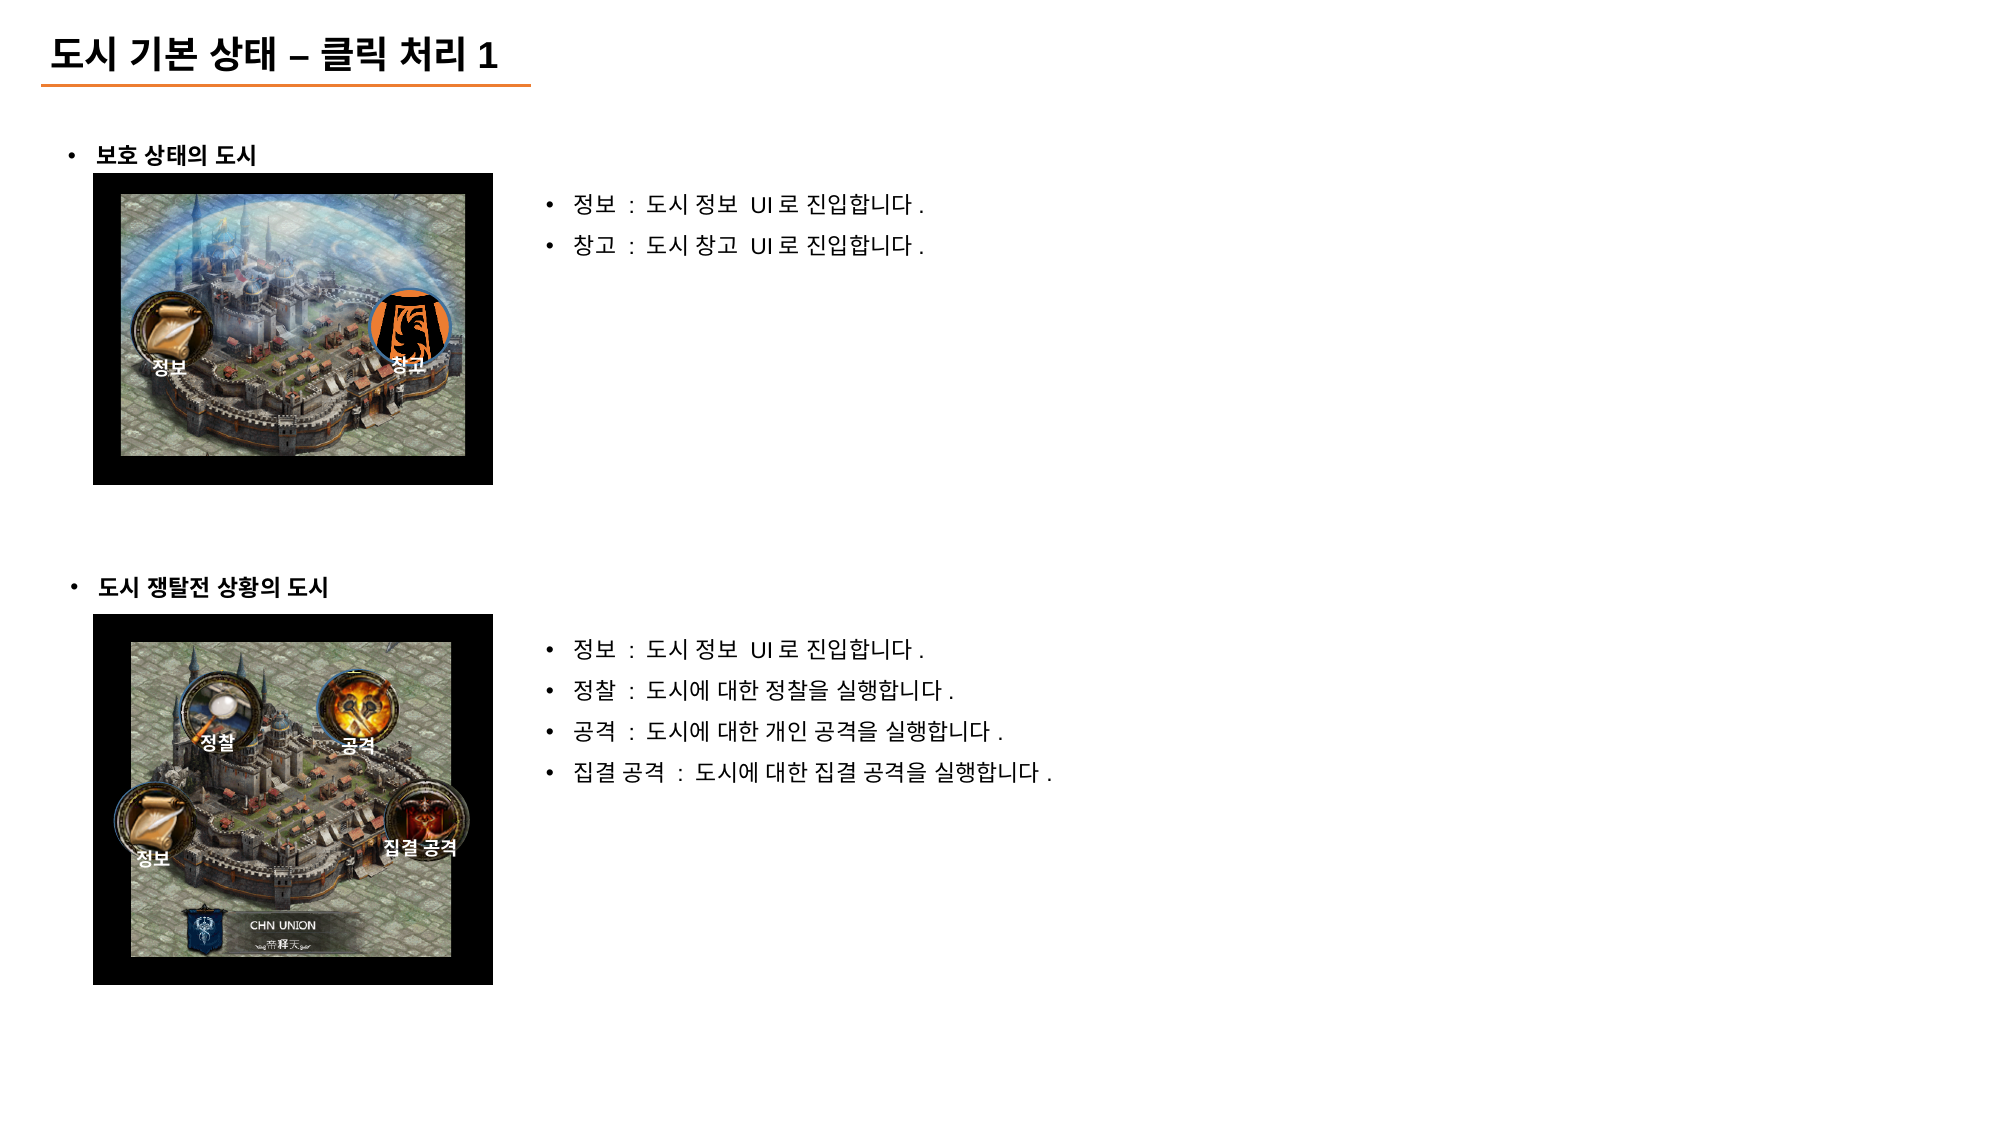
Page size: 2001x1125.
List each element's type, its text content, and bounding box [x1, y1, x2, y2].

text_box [114, 782, 198, 879]
text_box 보호 상태의 도시 [52, 120, 787, 172]
text_box 정보 : 도시 정보 UI로 진입합니다. 창고 : 도시 창고 UI로 진입합니다. [530, 169, 1514, 310]
text_box [93, 614, 493, 984]
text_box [368, 778, 482, 868]
picture [120, 194, 466, 457]
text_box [368, 288, 452, 385]
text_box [316, 669, 401, 766]
text_box [93, 174, 493, 485]
picture [130, 642, 452, 958]
text_box 정보 : 도시 정보 UI로 진입합니다. 정찰 : 도시에 대한 정찰을 실행합니다. 공격 : 도시에 대한 개인 공격을 실행합니다. 집결 공격 : 도시에 대한 집결 공격을 실행합니다. [530, 614, 1514, 838]
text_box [179, 670, 264, 762]
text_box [130, 291, 214, 388]
text_box 도시 쟁탈전 상황의 도시 [55, 551, 789, 609]
text_box 도시 기본 상태 – 클릭 처리1 [35, 23, 553, 84]
